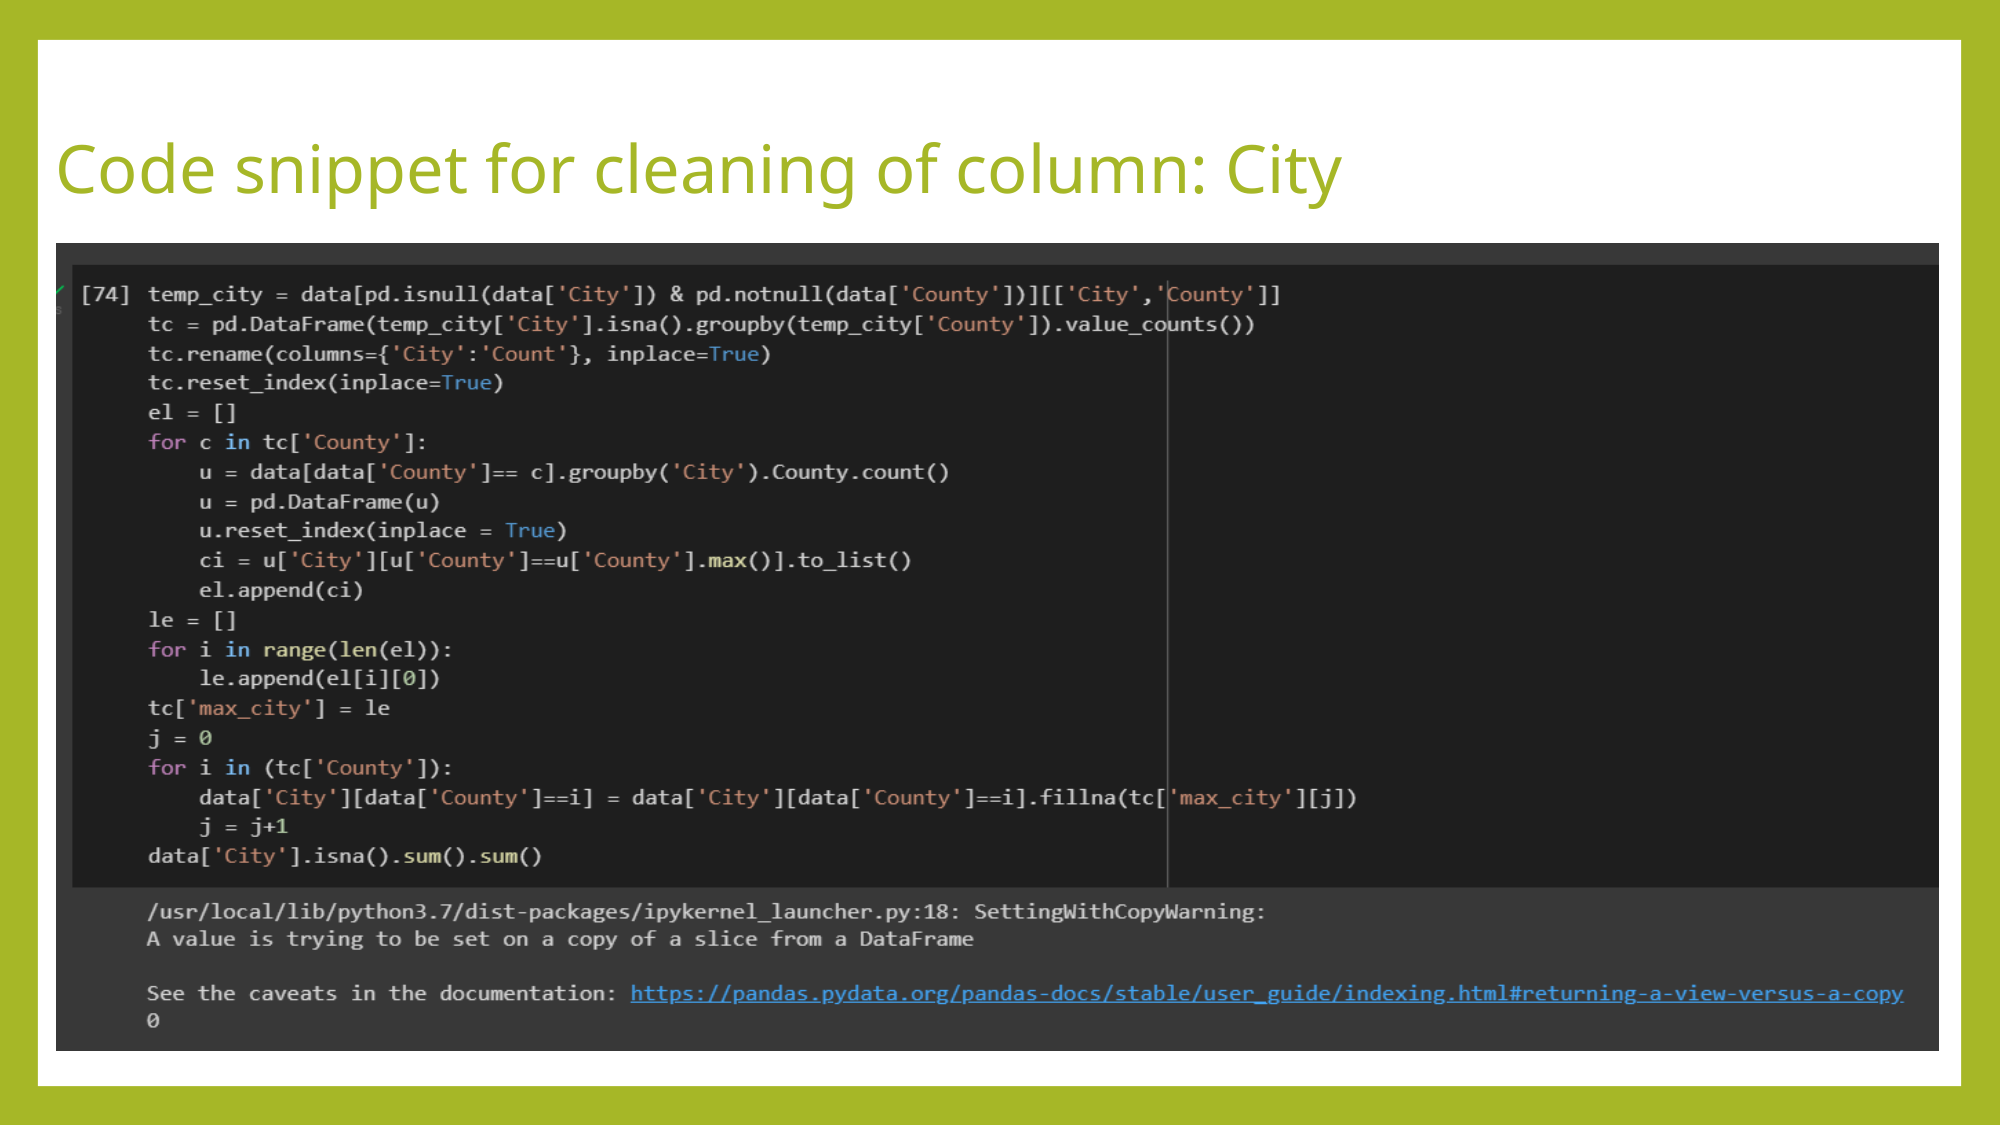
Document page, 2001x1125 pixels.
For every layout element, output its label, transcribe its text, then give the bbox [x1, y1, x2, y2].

title Code snippet for cleaning of column: City [40, 60, 1964, 283]
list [56, 242, 1939, 1051]
